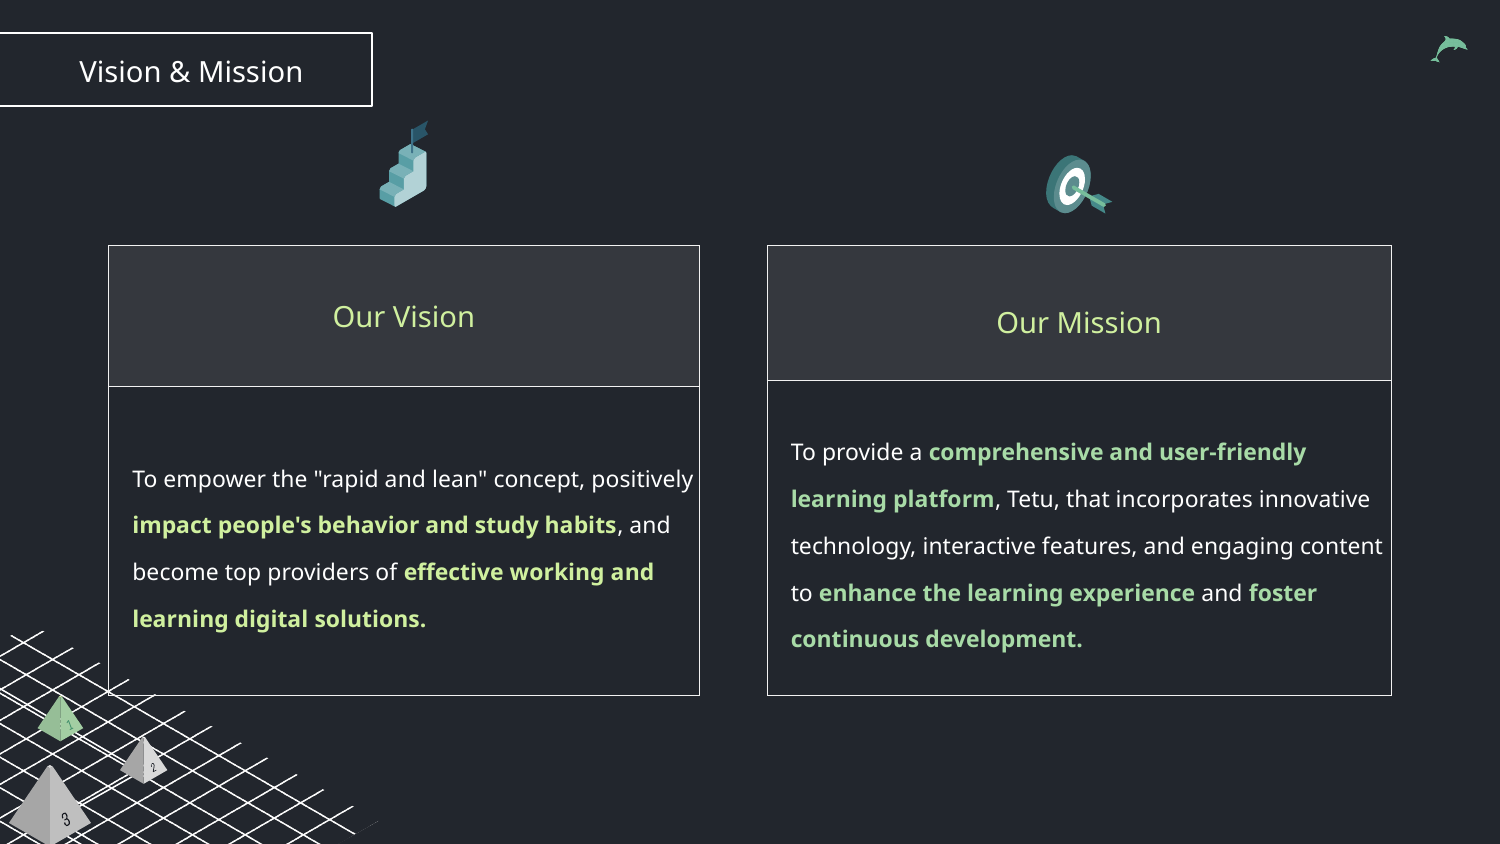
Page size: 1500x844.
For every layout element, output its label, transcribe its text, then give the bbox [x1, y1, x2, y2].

table_header Our Vision [109, 246, 699, 386]
picture [1430, 36, 1469, 63]
picture [0, 623, 379, 844]
table_cell To provide a comprehensive and user-friendly learning platform, Tetu, that incorporates innovative technology, interactive features, and engaging content to enhance the learning experience and foster continuous development. [768, 381, 1391, 695]
text_box [0, 31, 374, 49]
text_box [1045, 154, 1113, 214]
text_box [379, 120, 429, 208]
text_box [0, 92, 374, 108]
text_box Vision & Mission [0, 49, 383, 92]
table_cell To empower the "rapid and lean" concept, positively impact people's behavior and study habits, and become top providers of effective working and learning digital solutions. [109, 387, 699, 695]
table_header Our Mission [768, 246, 1391, 380]
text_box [0, 682, 239, 844]
